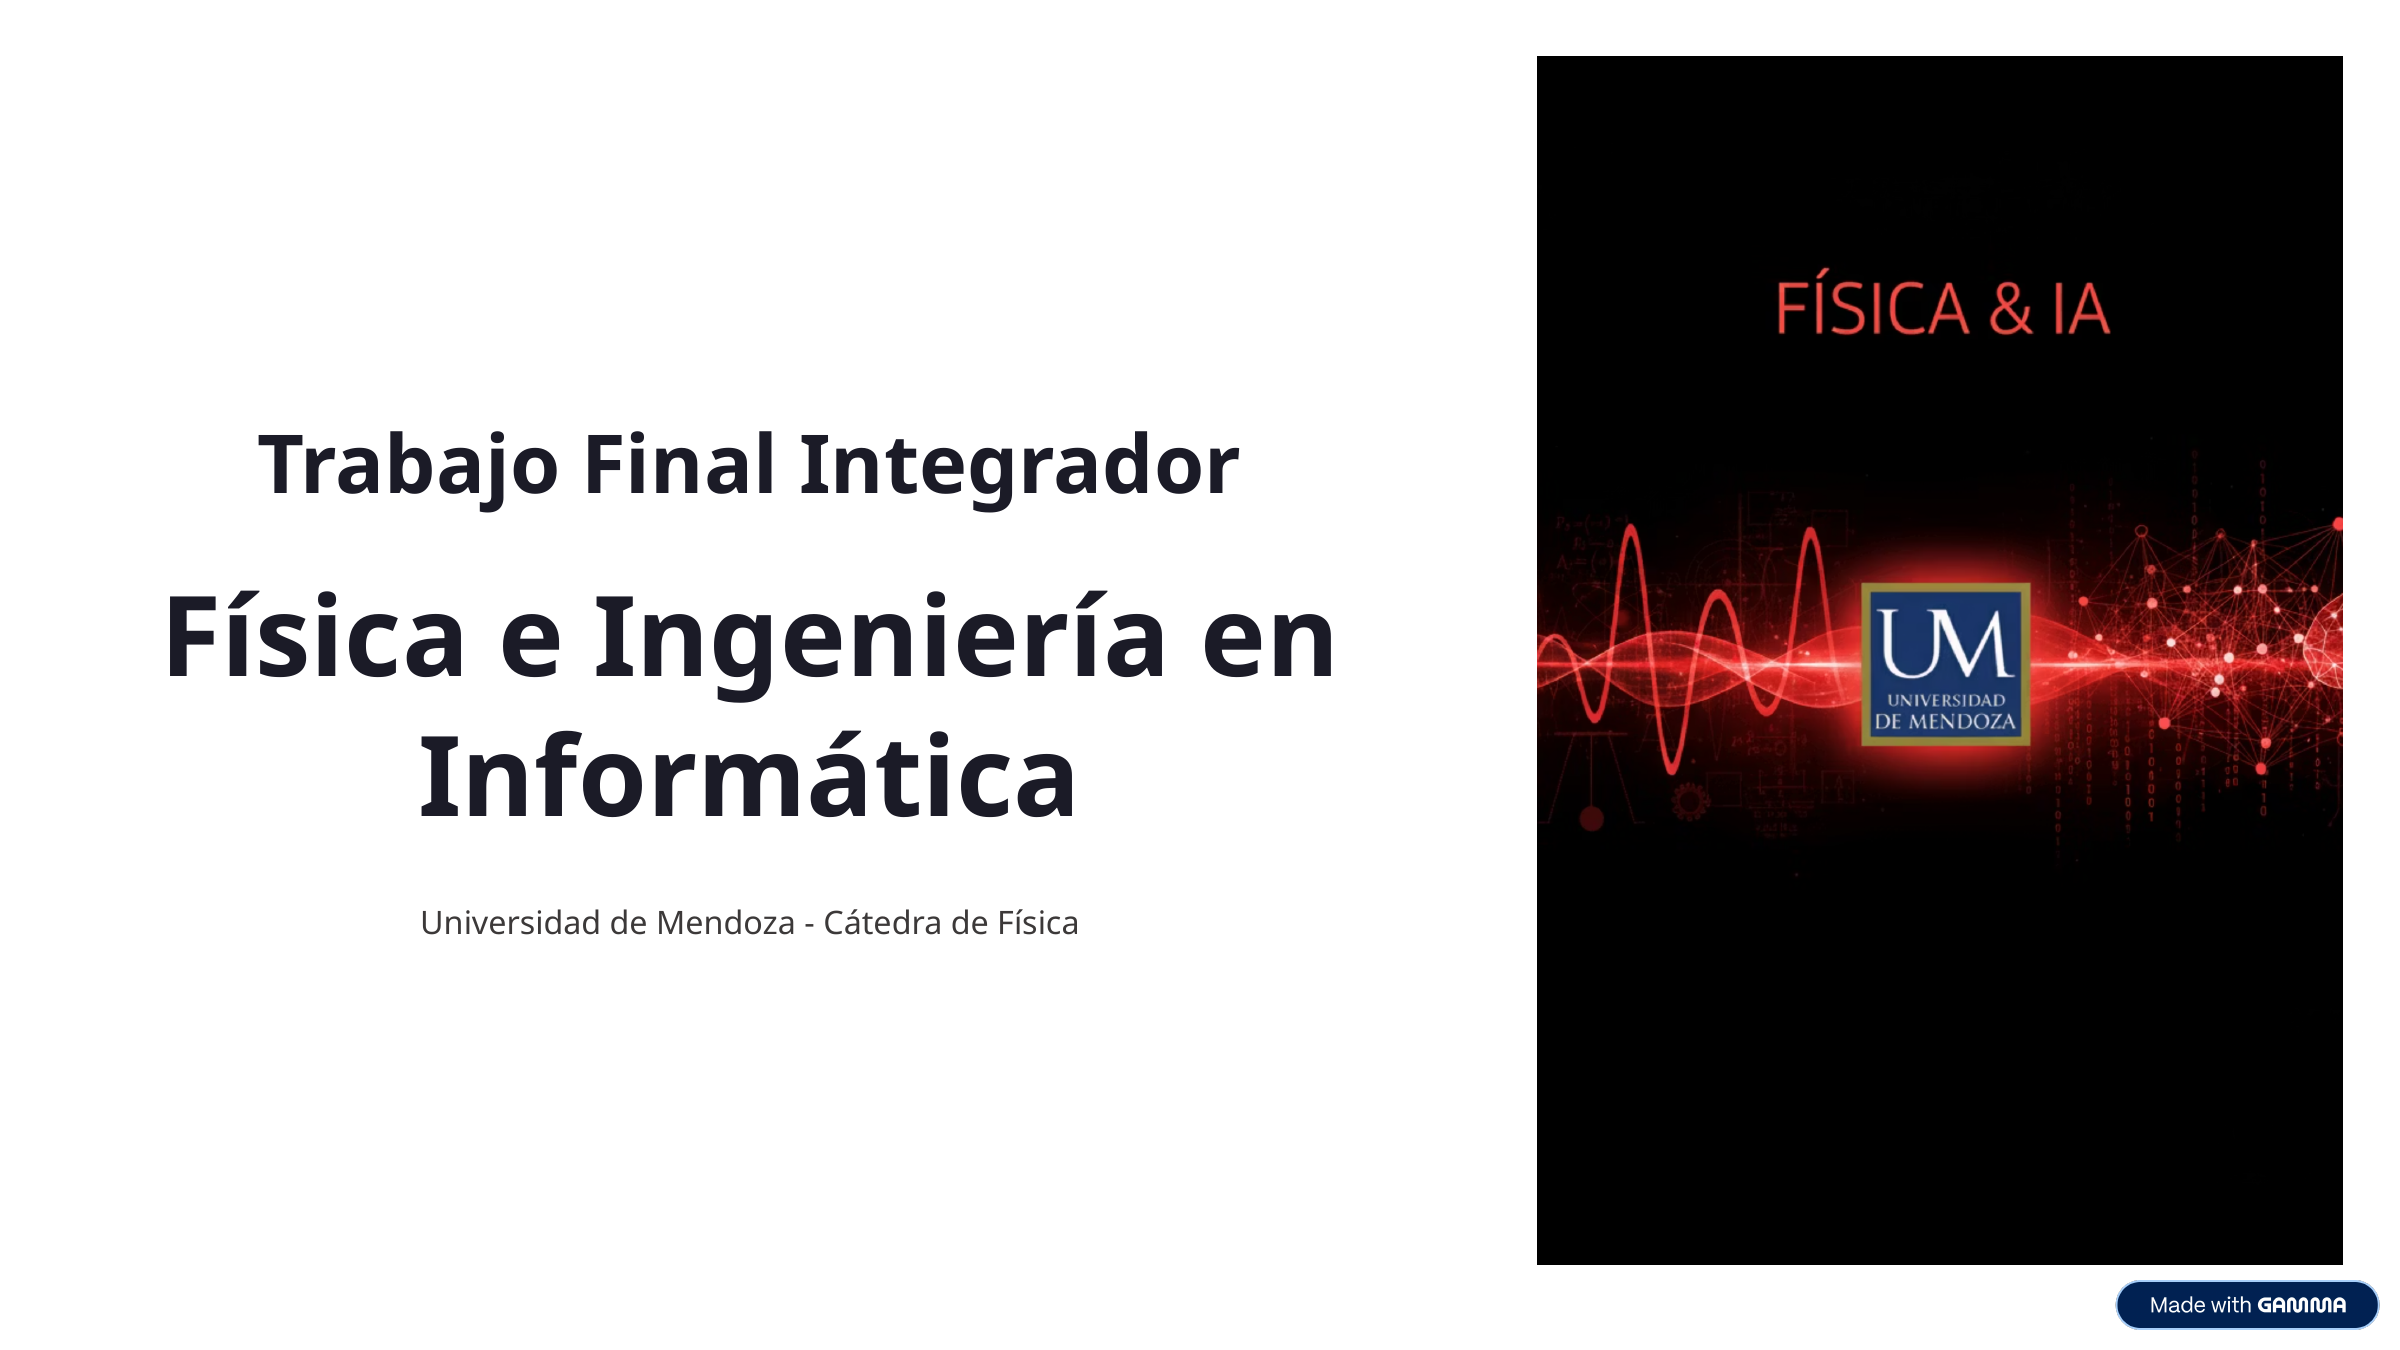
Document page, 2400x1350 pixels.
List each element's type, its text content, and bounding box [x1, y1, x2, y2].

text_box Universidad de Mendoza - Cátedra de Física [130, 888, 1370, 941]
text_box Trabajo Final Integrador [277, 408, 1223, 511]
picture [1537, 56, 2343, 1265]
text_box Física e Ingeniería en Informática [130, 559, 1370, 841]
picture [2106, 1271, 2389, 1339]
